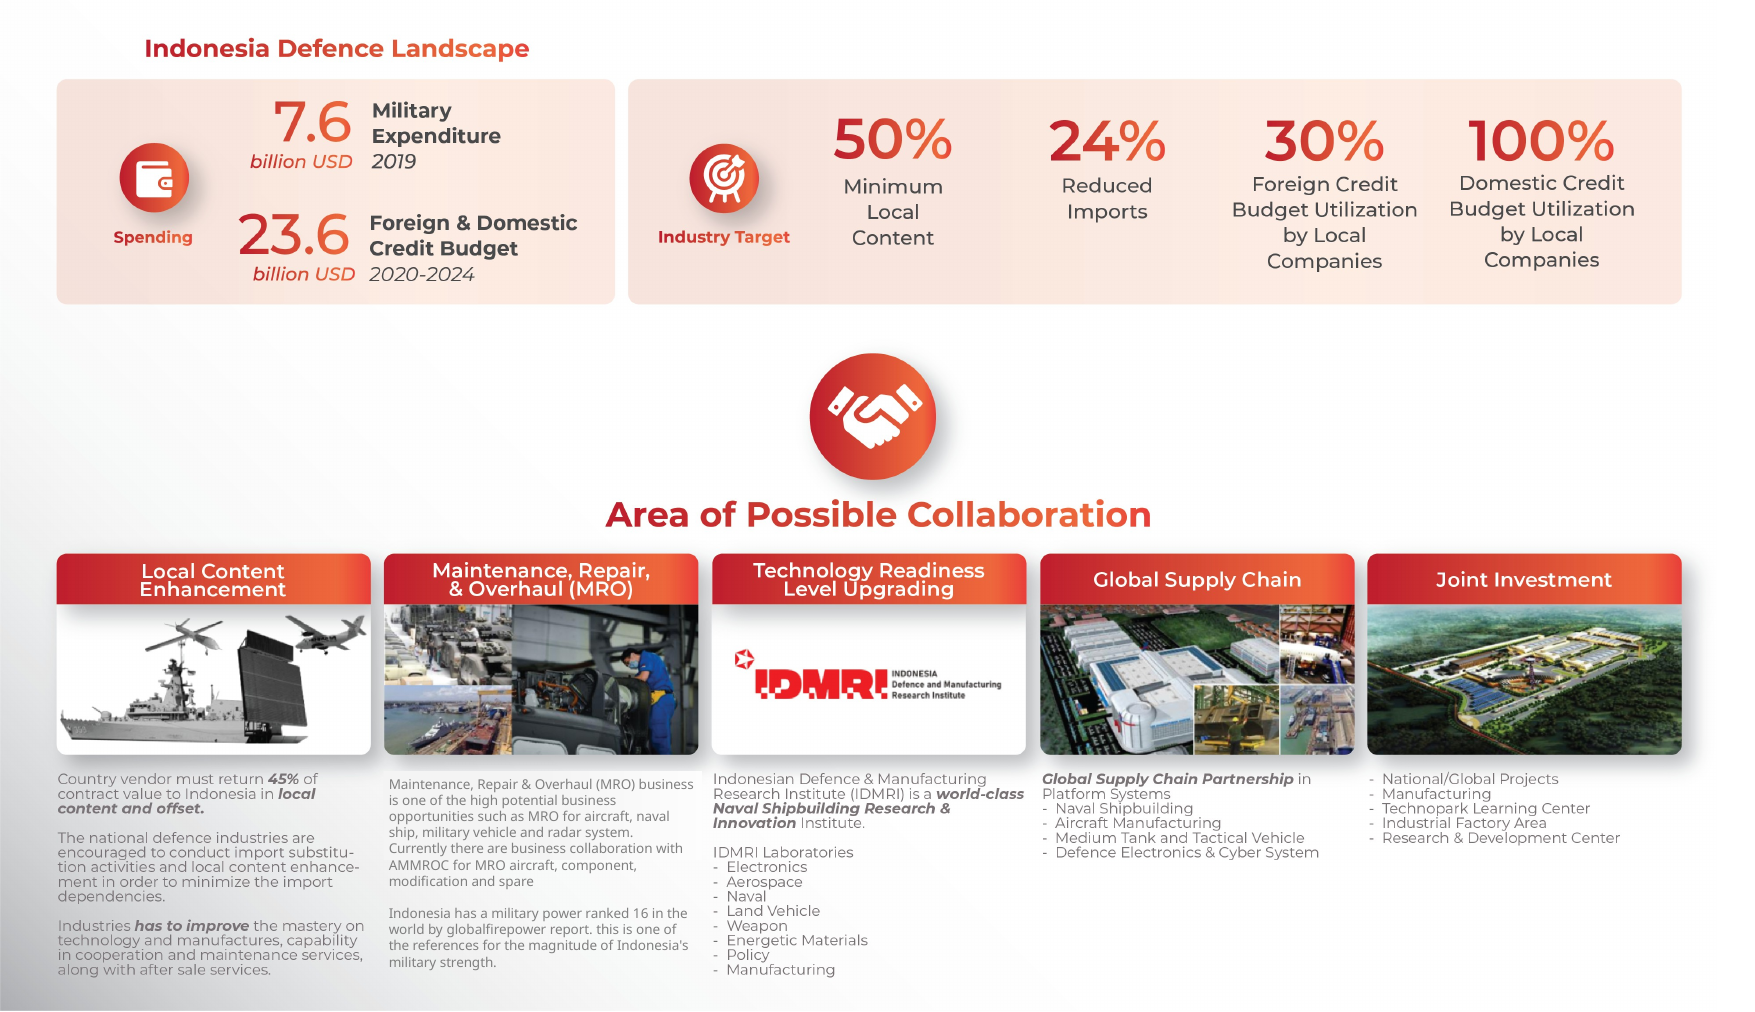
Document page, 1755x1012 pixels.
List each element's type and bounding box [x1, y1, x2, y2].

text_box [0, 0, 1717, 1011]
